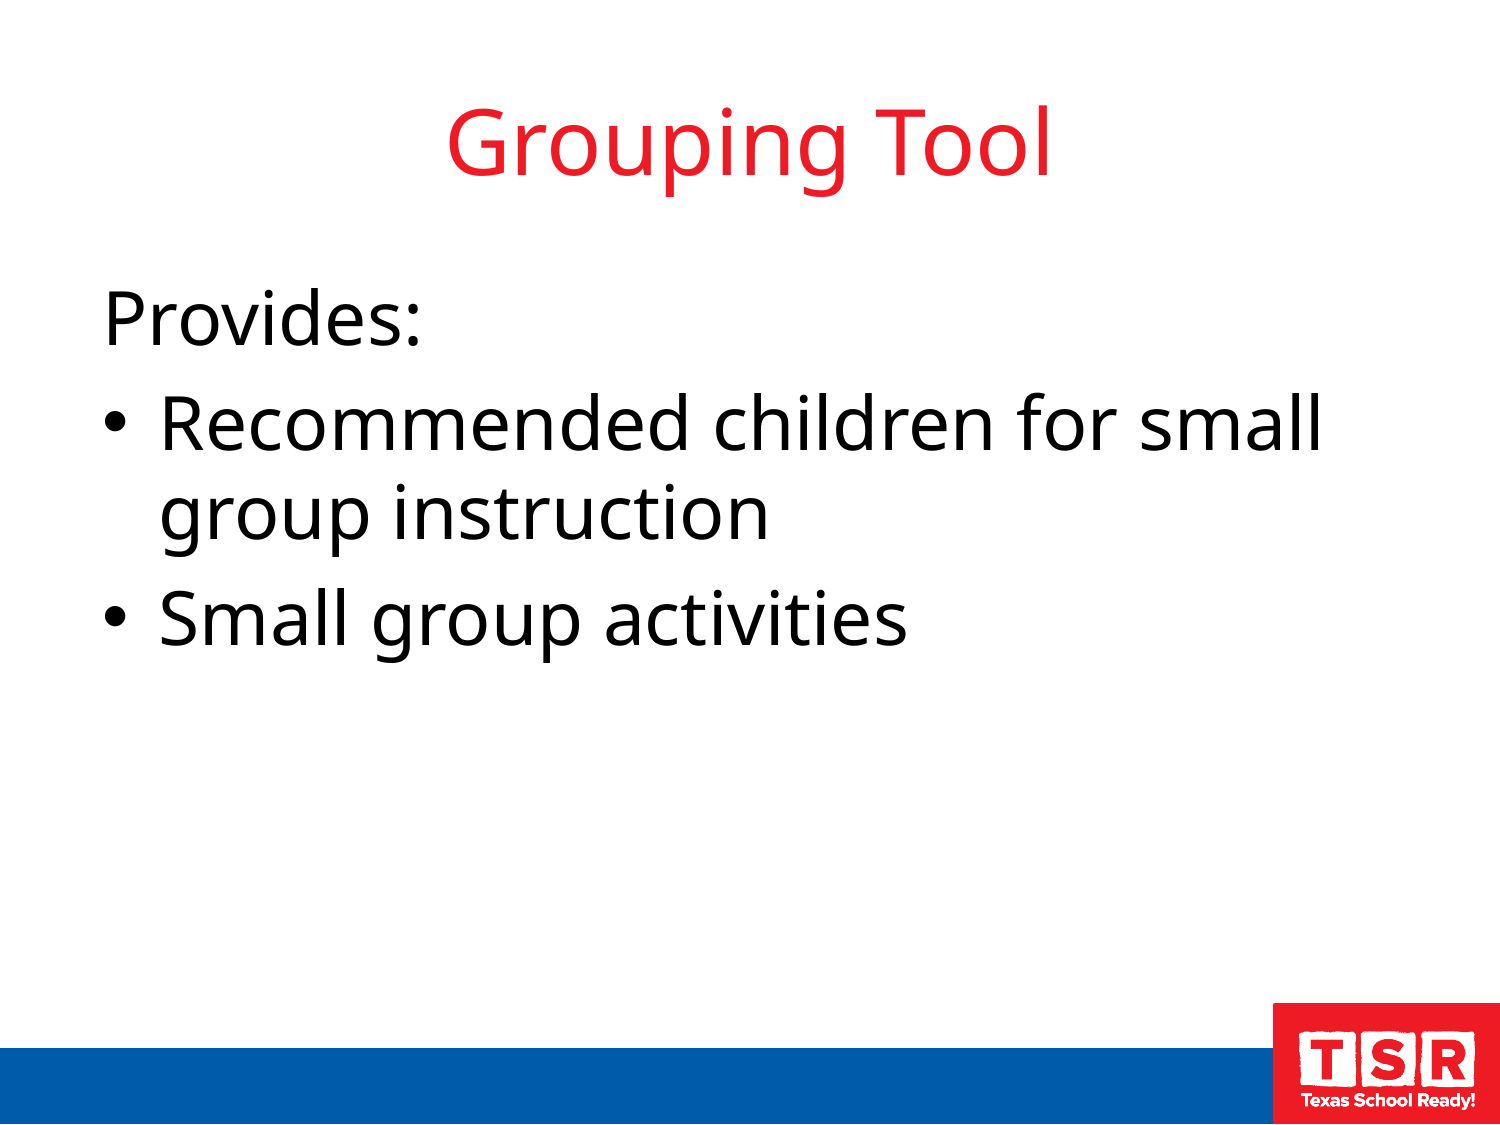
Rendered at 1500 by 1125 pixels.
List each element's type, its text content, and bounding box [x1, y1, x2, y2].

title Grouping Tool [75, 45, 1425, 233]
list Provides: Recommended children for small group instruction Small group activities [87, 262, 1438, 868]
picture [1299, 1031, 1475, 1110]
